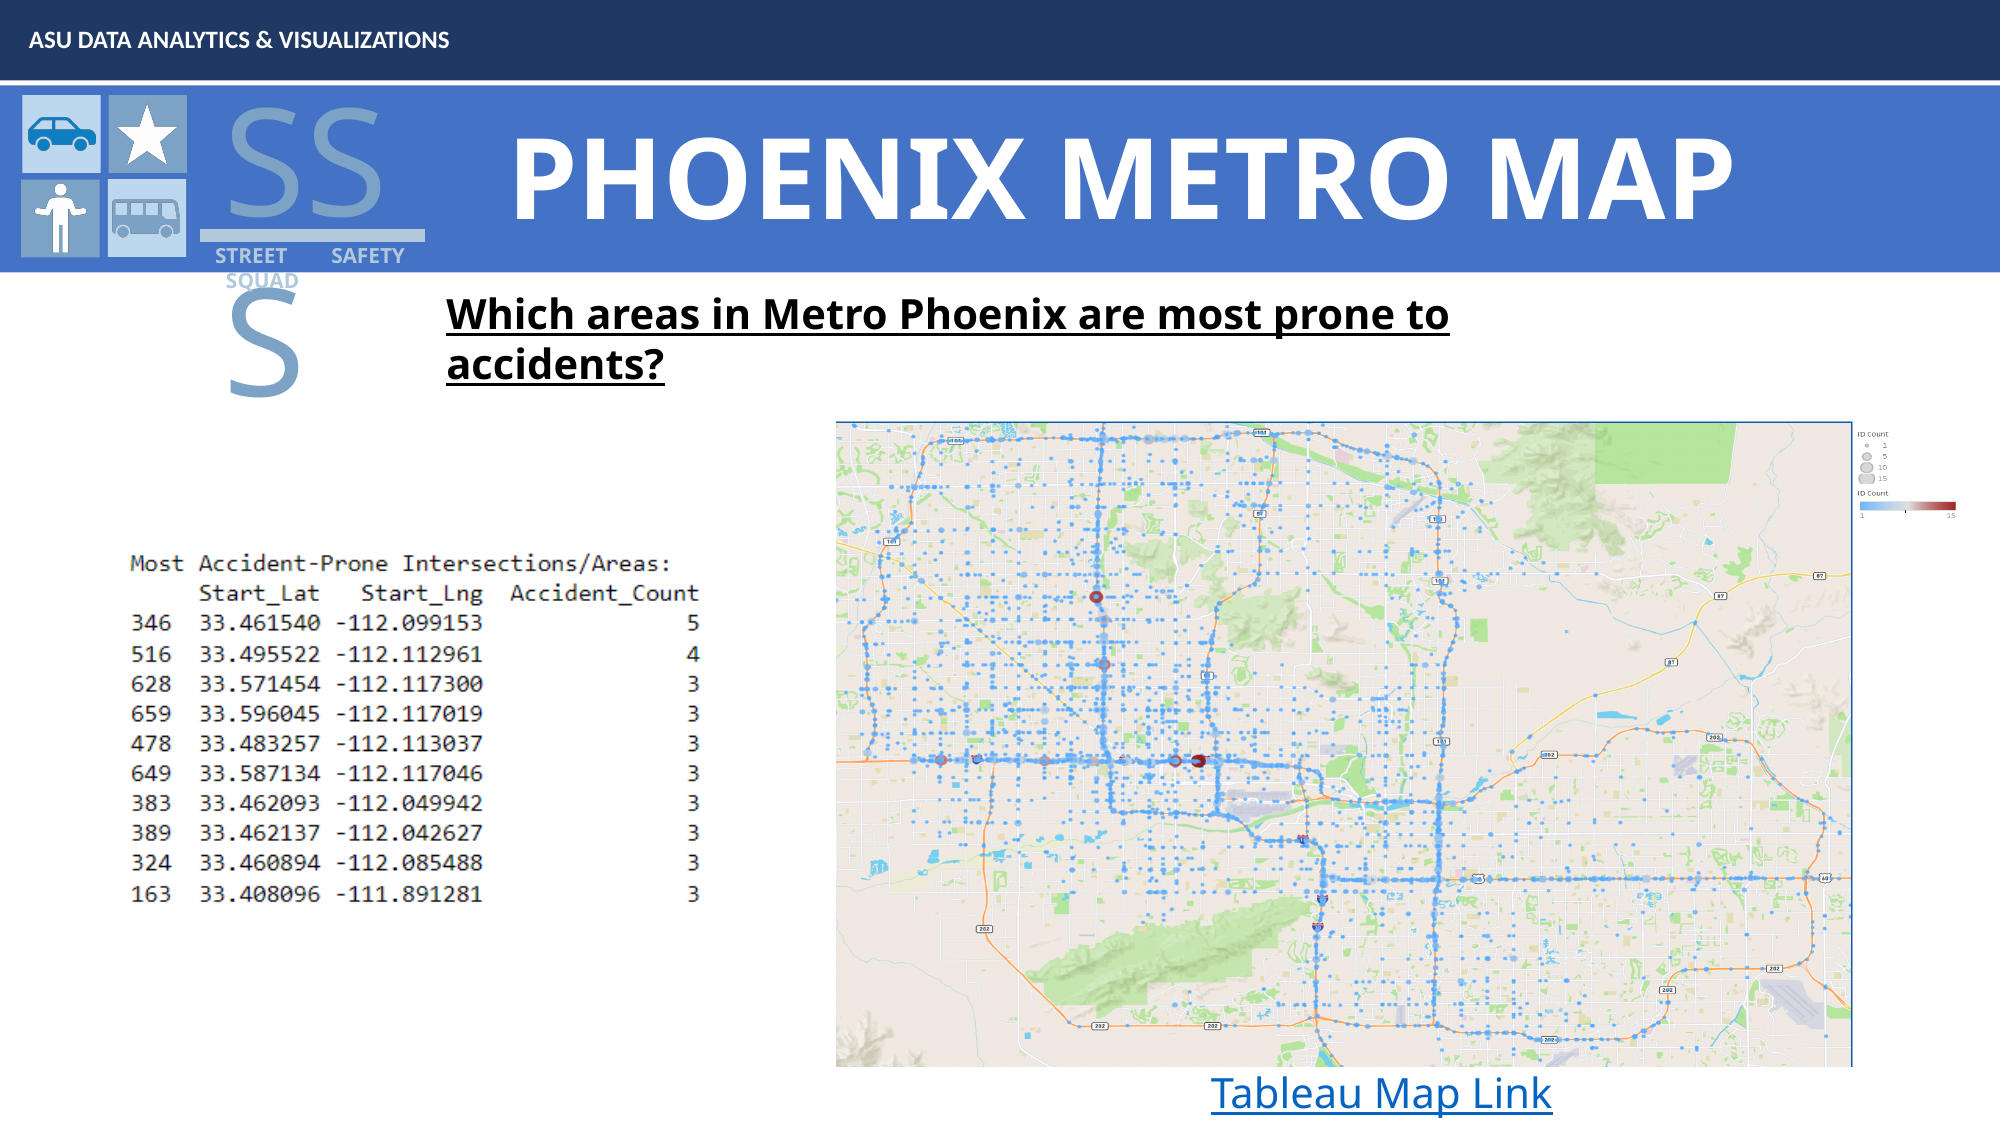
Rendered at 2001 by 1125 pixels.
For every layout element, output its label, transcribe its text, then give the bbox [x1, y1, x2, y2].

text_box ASU DATA ANALYTICS & VISUALIZATIONS [14, 15, 836, 61]
text_box [450, 84, 2000, 274]
picture [128, 543, 765, 946]
text_box [0, 0, 2000, 81]
text_box Which areas in Metro Phoenix are most prone to accidents? [431, 280, 1569, 396]
text_box Tableau Map Link [1066, 1067, 1697, 1125]
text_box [21, 59, 450, 276]
text_box [0, 84, 21, 274]
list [836, 421, 1972, 1067]
text_box PHOENIX METRO MAP [491, 100, 1753, 250]
